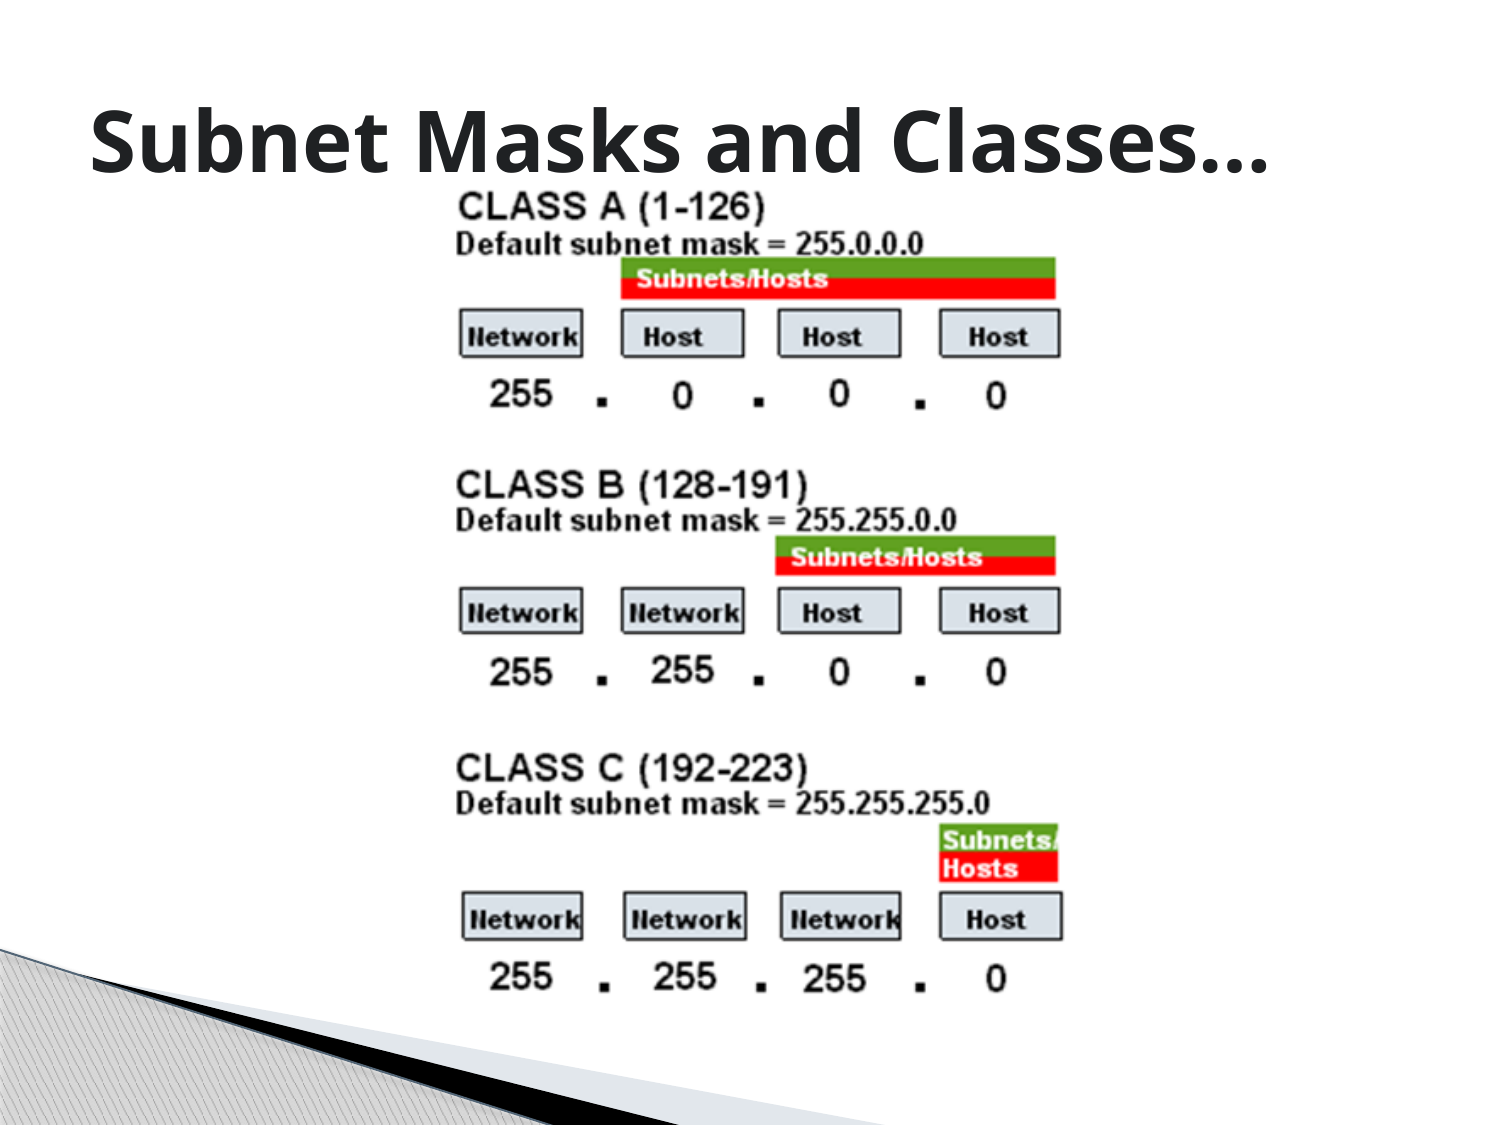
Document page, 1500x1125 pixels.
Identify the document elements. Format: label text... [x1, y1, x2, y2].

title Subnet Masks and Classes… [75, 45, 1425, 233]
picture [449, 177, 1076, 1011]
